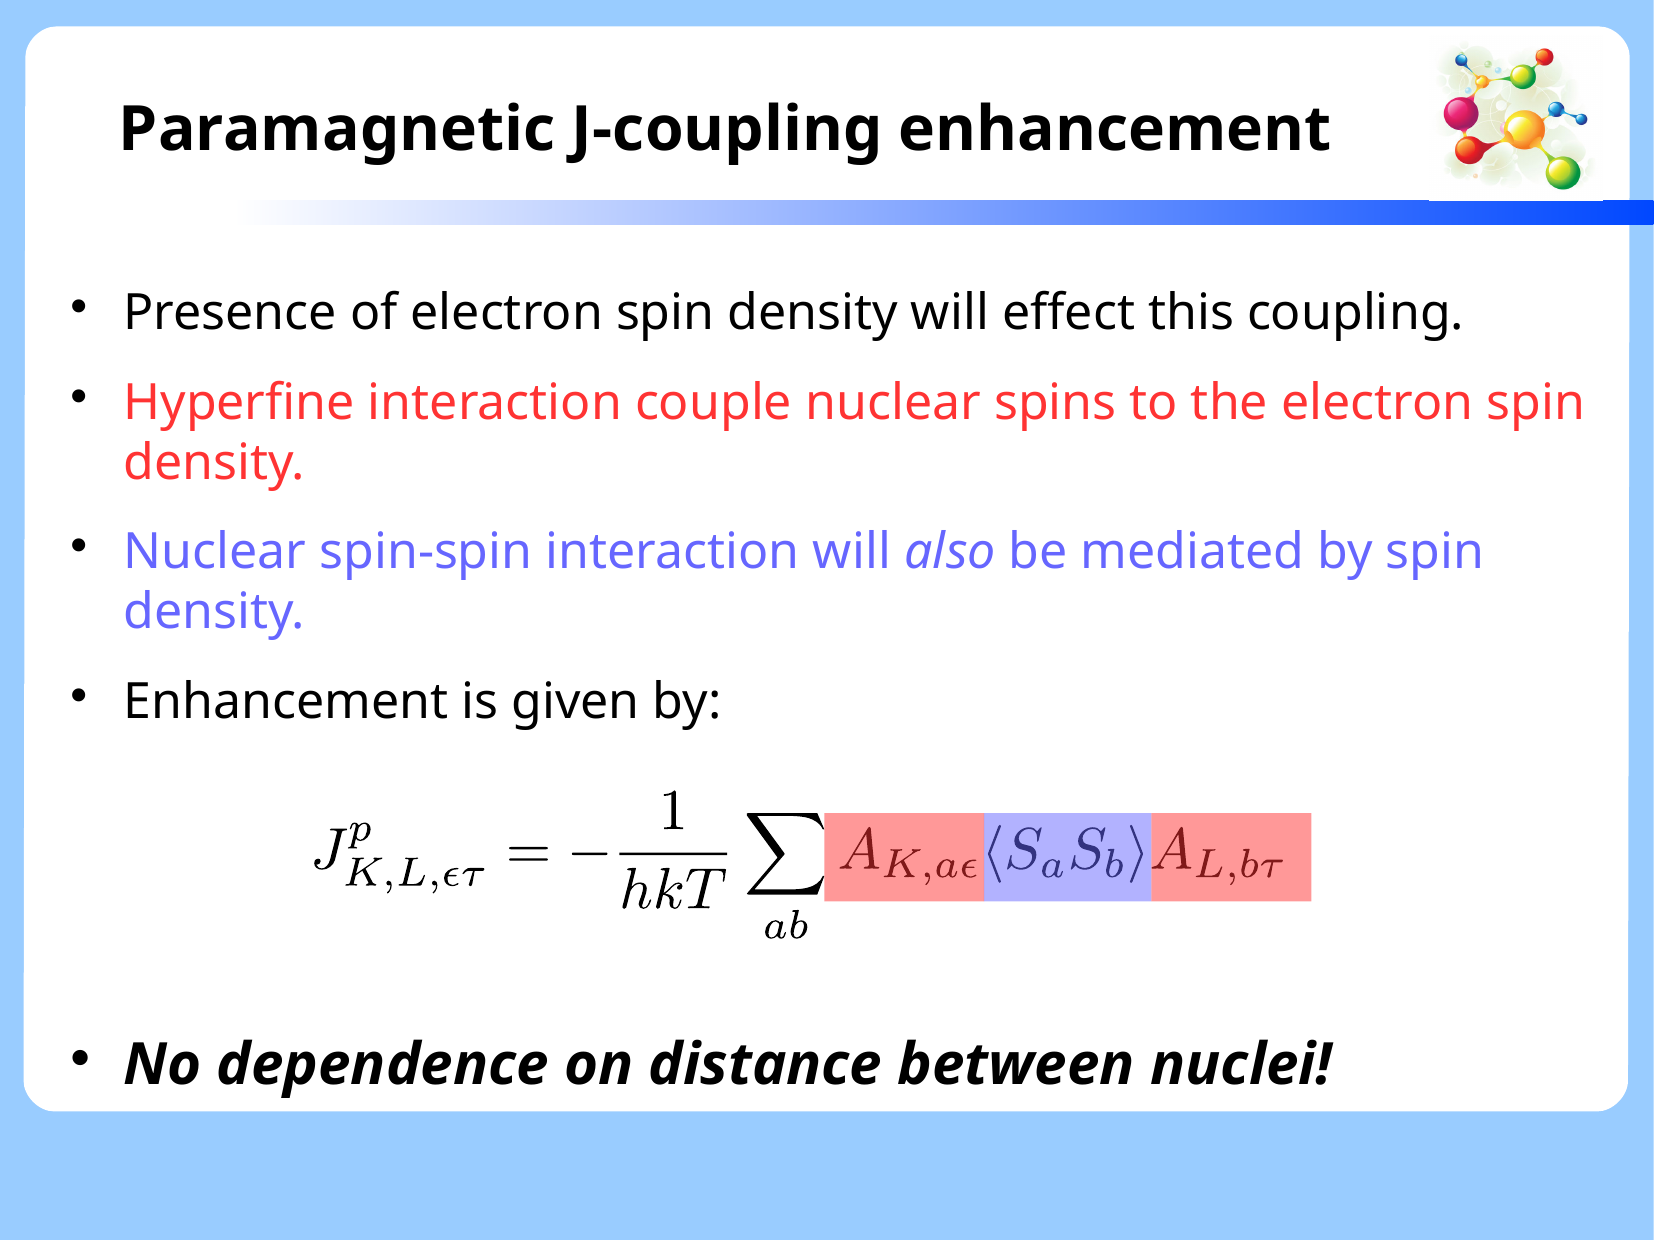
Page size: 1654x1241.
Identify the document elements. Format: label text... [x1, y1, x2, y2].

picture [1428, 35, 1603, 201]
text_box [686, 868, 727, 909]
table_cell 9.41 [790, 201, 794, 224]
text_box [398, 857, 426, 886]
text_box [432, 880, 438, 894]
text_box [386, 880, 392, 894]
text_box [765, 920, 786, 939]
text_box [509, 846, 548, 850]
text_box [790, 909, 808, 939]
text_box [956, 201, 961, 224]
text_box [345, 857, 383, 886]
text_box [656, 867, 683, 909]
text_box Presence of electron spin density will effect this coupling. Hyperfine interaction couple nuclear spins to the electron spin density. Nuclear spin-spin interaction will also be mediated by spin density. Enhancement is given by: No dependence on distance between nuclei! [52, 279, 1594, 1107]
text_box [462, 867, 485, 887]
text_box [310, 791, 1286, 939]
text_box [571, 852, 608, 856]
text_box [985, 813, 1151, 902]
text_box [746, 813, 824, 895]
text_box [1151, 813, 1312, 902]
text_box [619, 852, 728, 856]
text_box [314, 828, 348, 870]
text_box [444, 867, 459, 887]
text_box [622, 867, 652, 909]
table_cell 8.0 [873, 201, 877, 224]
text_box [663, 790, 684, 830]
text_box [824, 813, 985, 902]
text_box Paramagnetic J-coupling enhancement [82, 49, 1370, 201]
text_box [347, 822, 371, 849]
